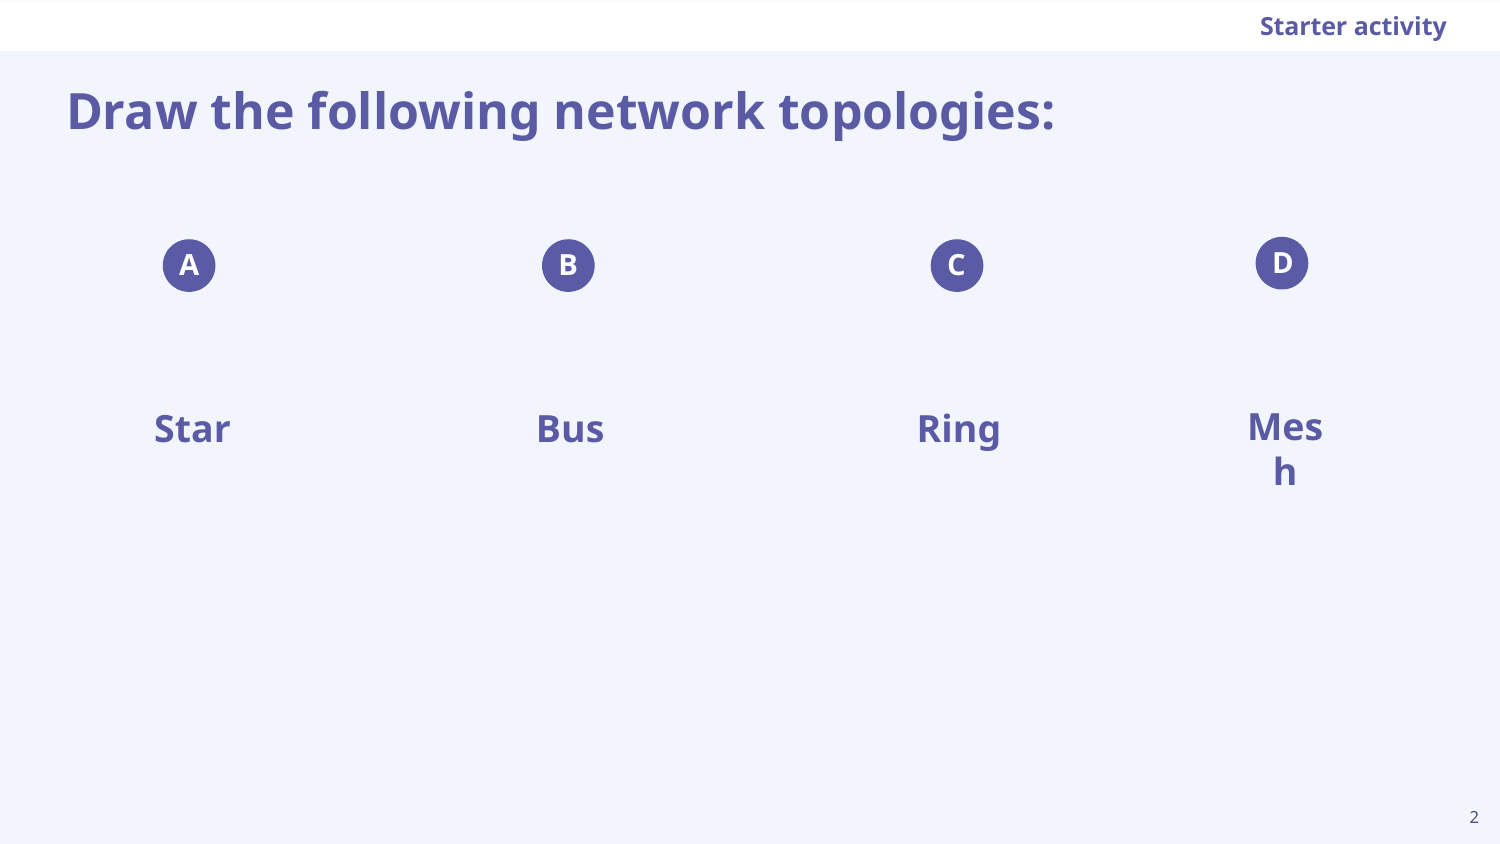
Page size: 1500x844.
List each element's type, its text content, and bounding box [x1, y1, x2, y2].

text_box B [543, 231, 597, 297]
subtitle Starter activity [862, 0, 1448, 52]
text_box Mesh [1223, 388, 1347, 508]
text_box A [164, 231, 218, 297]
title Draw the following network topologies: [51, 52, 1449, 167]
text_box C [932, 231, 986, 297]
text_box Ring [897, 389, 1021, 465]
text_box Star [130, 389, 255, 465]
slide_number ‹#› [1448, 792, 1500, 844]
text_box Bus [508, 389, 633, 465]
text_box D [1256, 229, 1310, 295]
